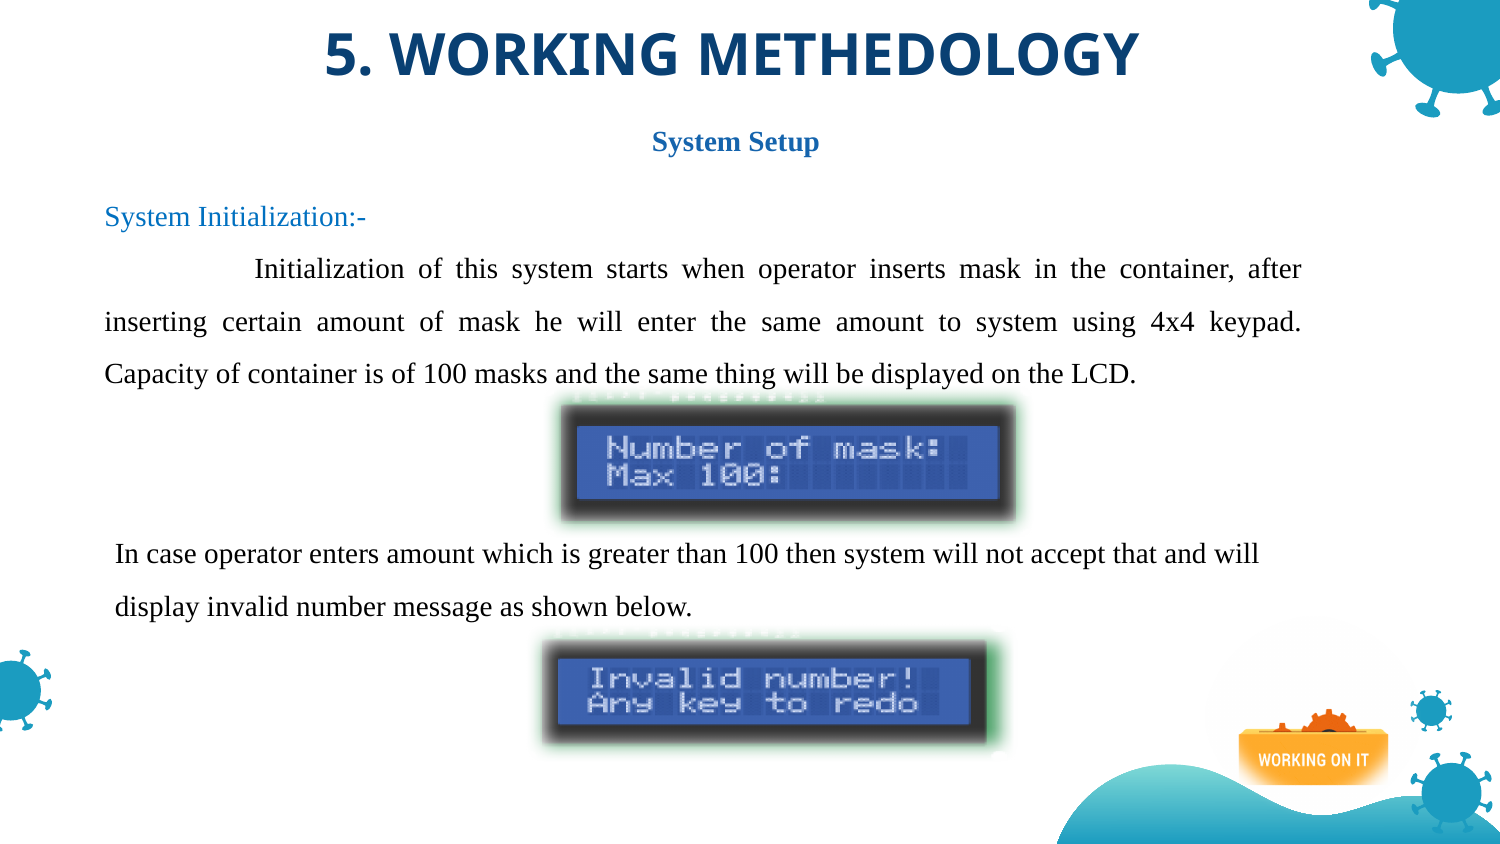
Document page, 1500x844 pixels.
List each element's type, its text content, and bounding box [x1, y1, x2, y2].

title 5. WORKING METHEDOLOGY [309, 11, 1235, 93]
picture [526, 624, 1018, 763]
text_box System Setup [277, 128, 1202, 172]
text_box In case operator enters amount which is greater than 100 then system will not accept that and will display invalid number message as shown below. [99, 509, 1329, 630]
picture [1201, 612, 1426, 822]
picture [542, 384, 1035, 540]
text_box System Initialization:- Initialization of this system starts when operator inserts mask in the container, after inserting certain amount of mask he will enter the same amount to system using 4x4 keypad. Capacity of container is of 100 masks and the same thing will be displayed on the LCD. [89, 172, 1318, 397]
